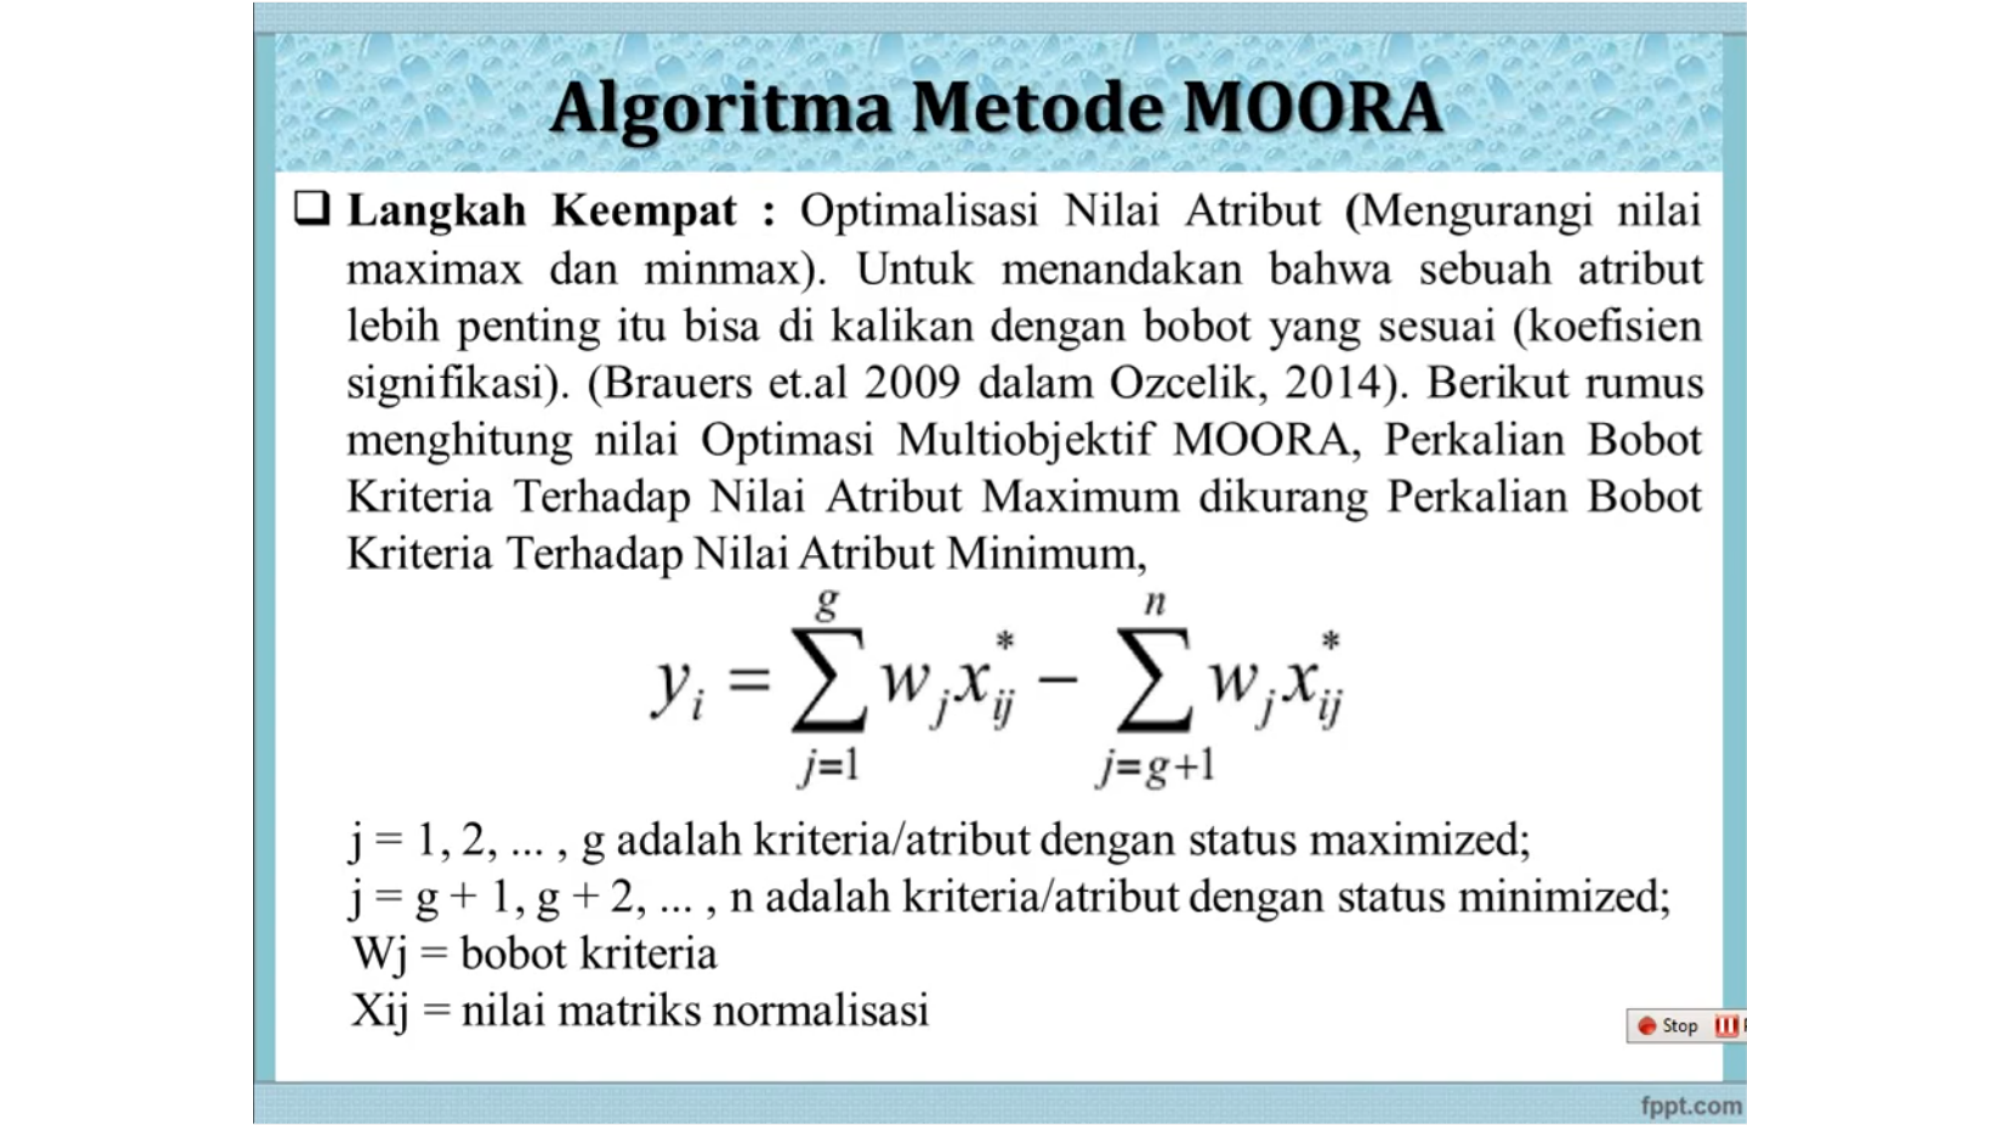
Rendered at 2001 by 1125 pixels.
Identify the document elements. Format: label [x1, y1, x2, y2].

picture [253, 0, 1747, 1125]
